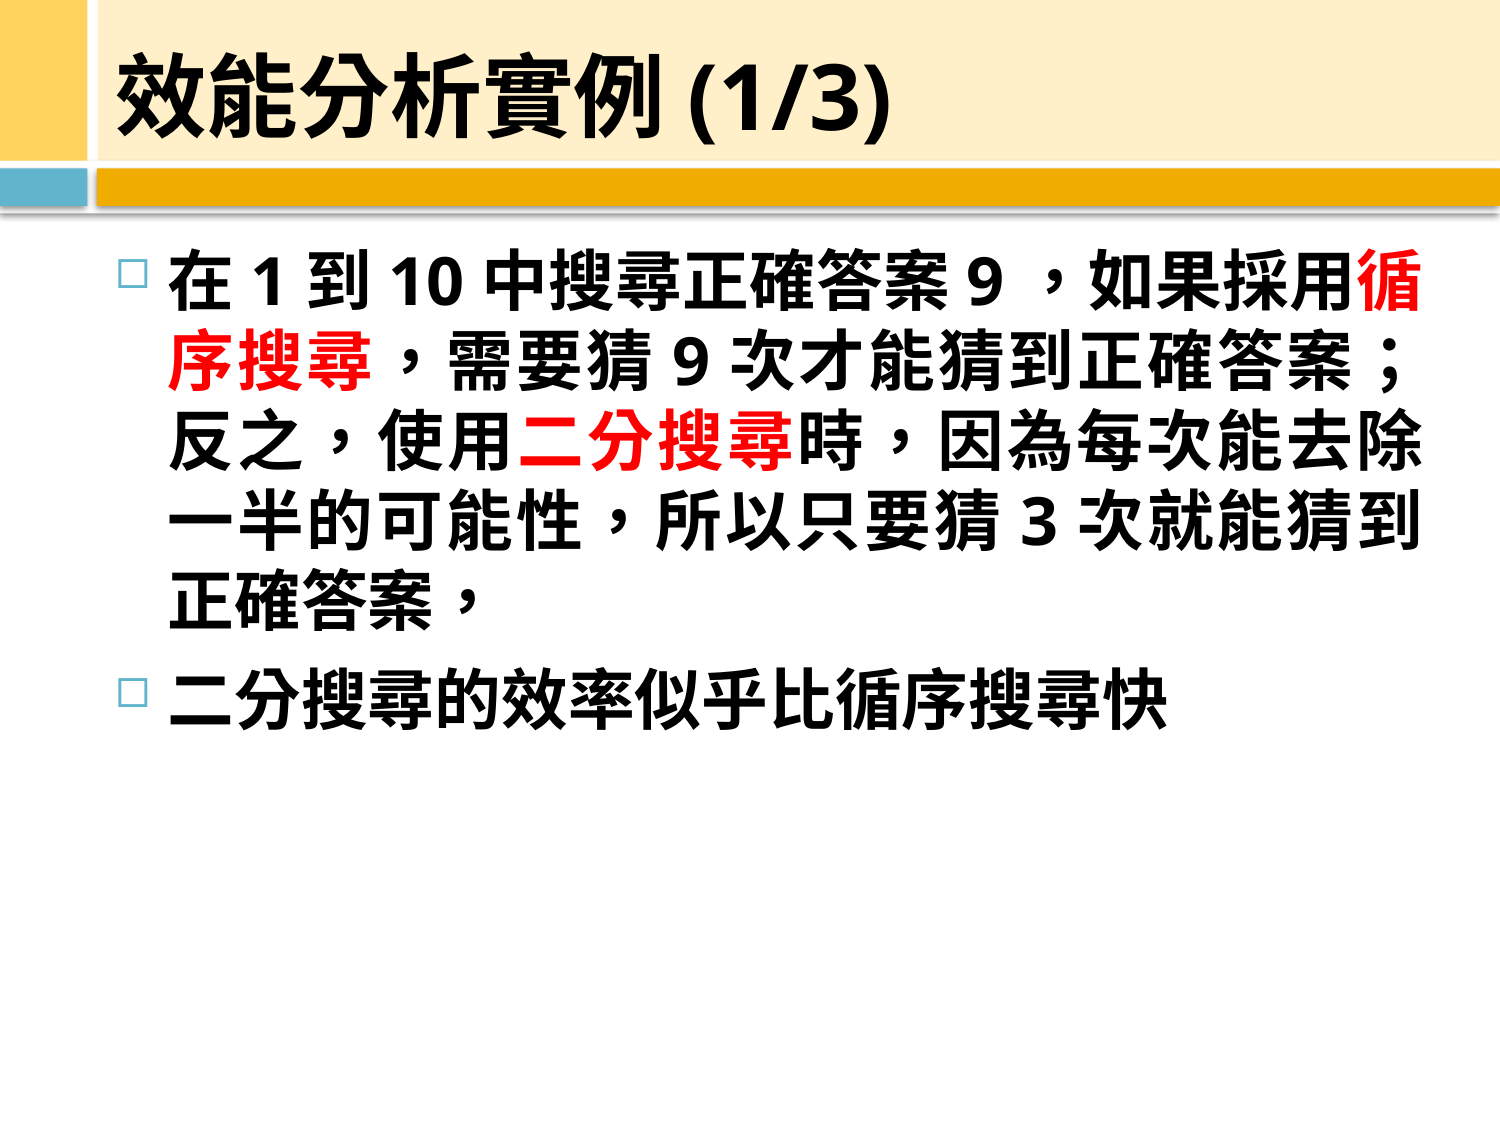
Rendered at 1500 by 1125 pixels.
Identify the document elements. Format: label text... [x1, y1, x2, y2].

title 效能分析實例(1/3) [100, 26, 1438, 161]
list 在1到10中搜尋正確答案9，如果採用循序搜尋，需要猜9次才能猜到正確答案；反之，使用二分搜尋時，因為每次能去除一半的可能性，所以只要猜3次就能猜到正確答案， 二分搜尋的效率似乎比循序搜尋快 [100, 231, 1438, 1024]
